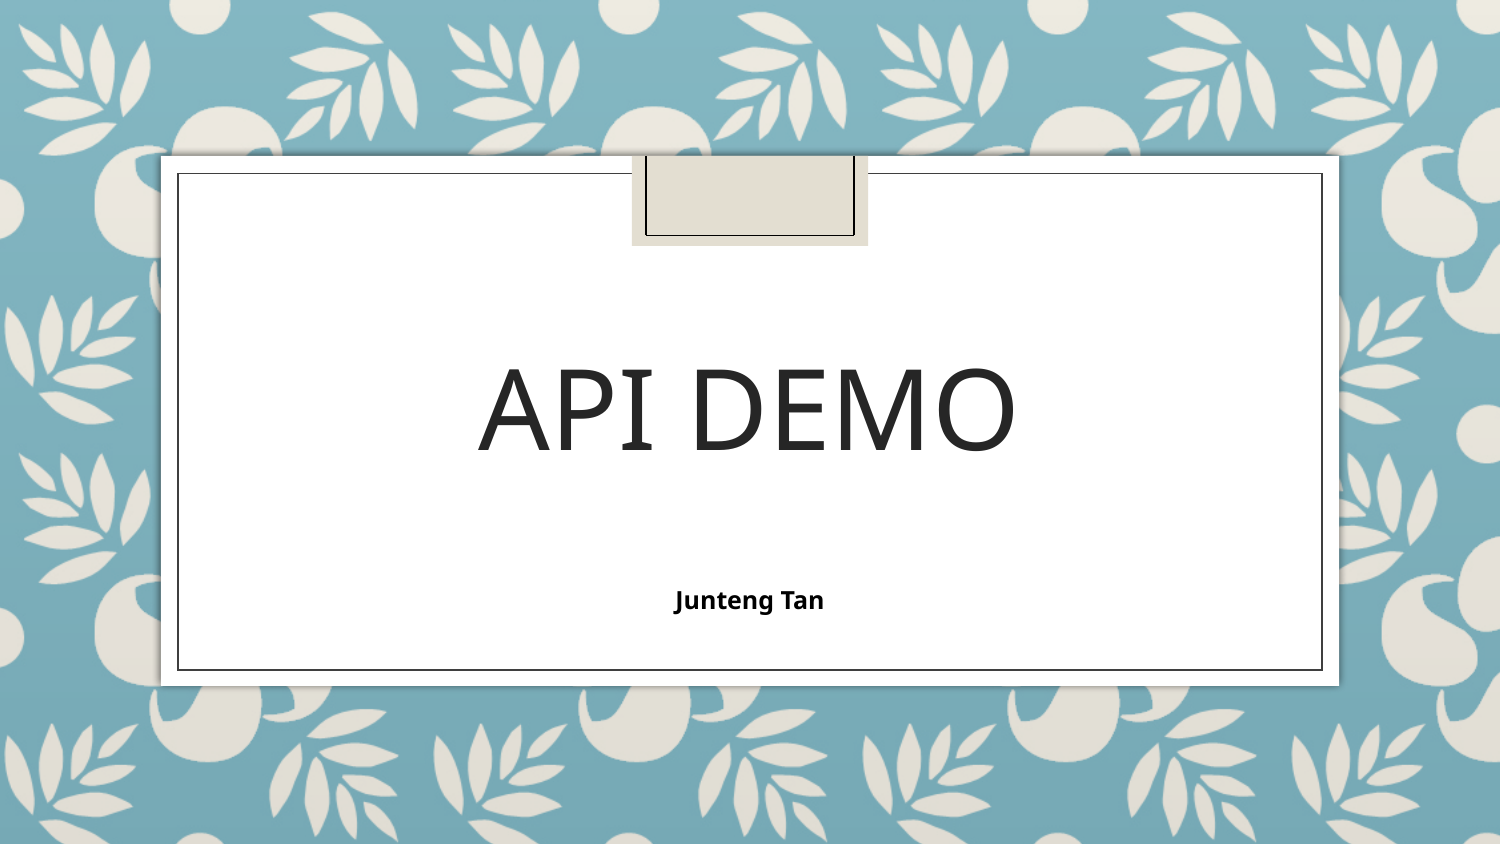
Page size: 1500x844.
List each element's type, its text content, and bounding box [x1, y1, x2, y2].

title API DEMO [192, 257, 1308, 577]
subtitle Junteng Tan [192, 579, 1309, 636]
